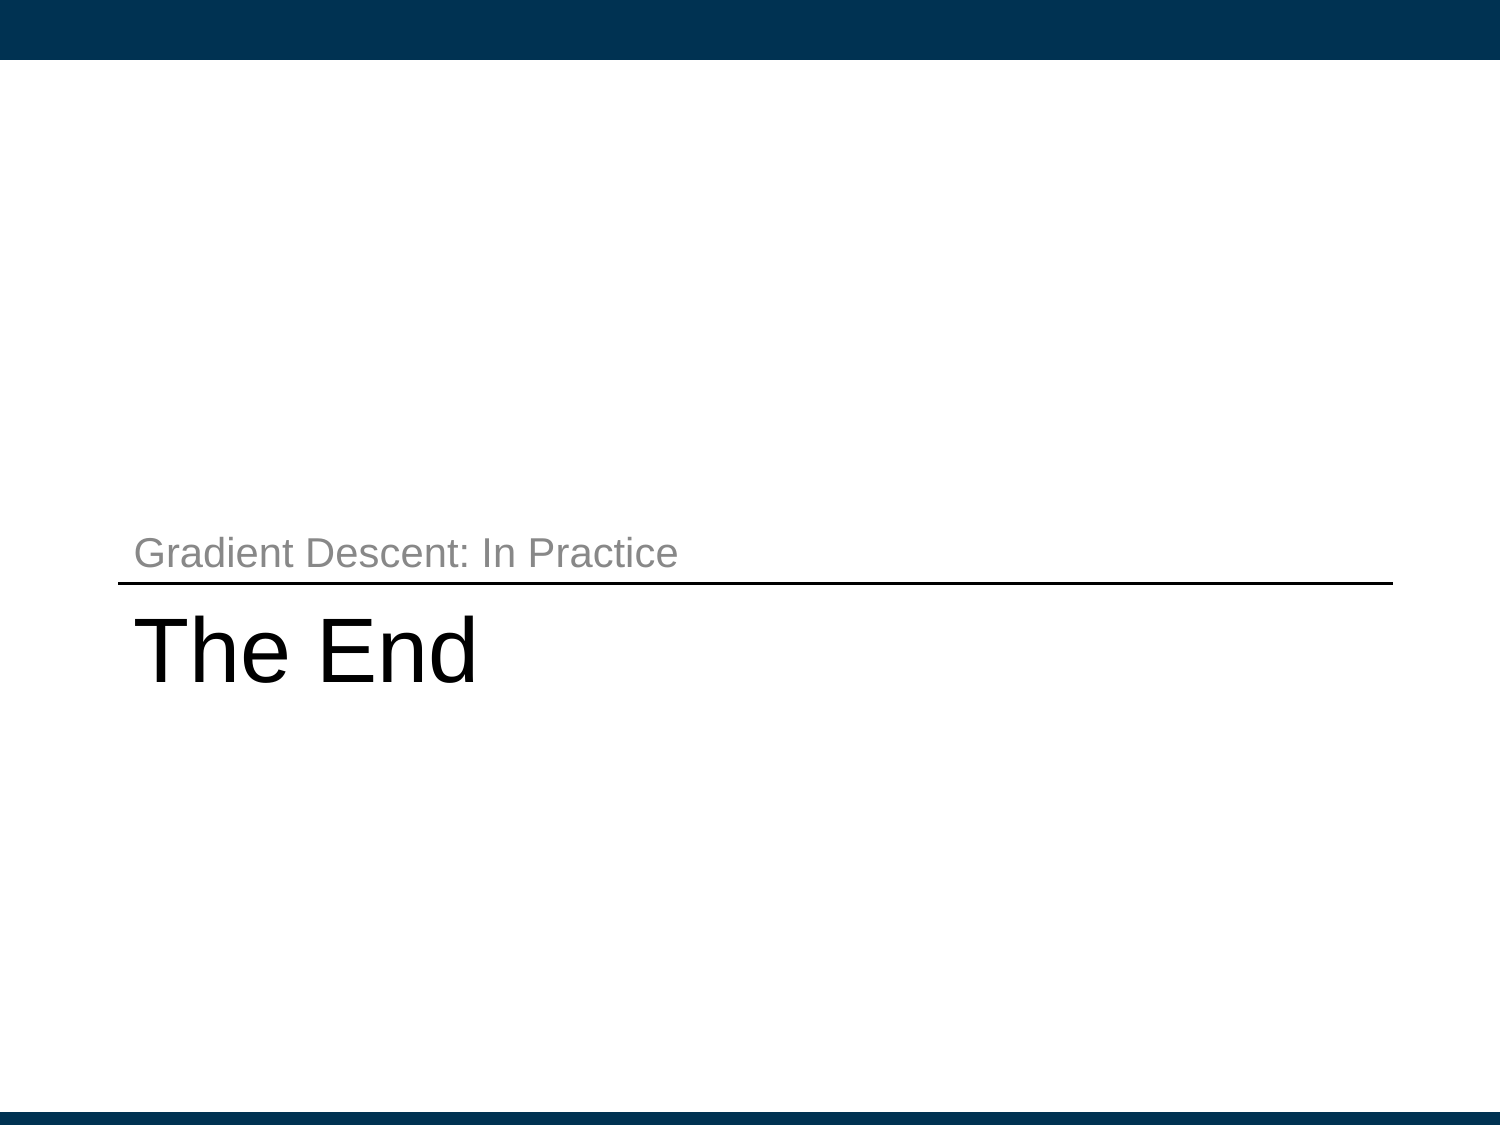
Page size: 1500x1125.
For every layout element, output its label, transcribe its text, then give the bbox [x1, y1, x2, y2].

list Gradient Descent: In Practice [118, 337, 1394, 584]
